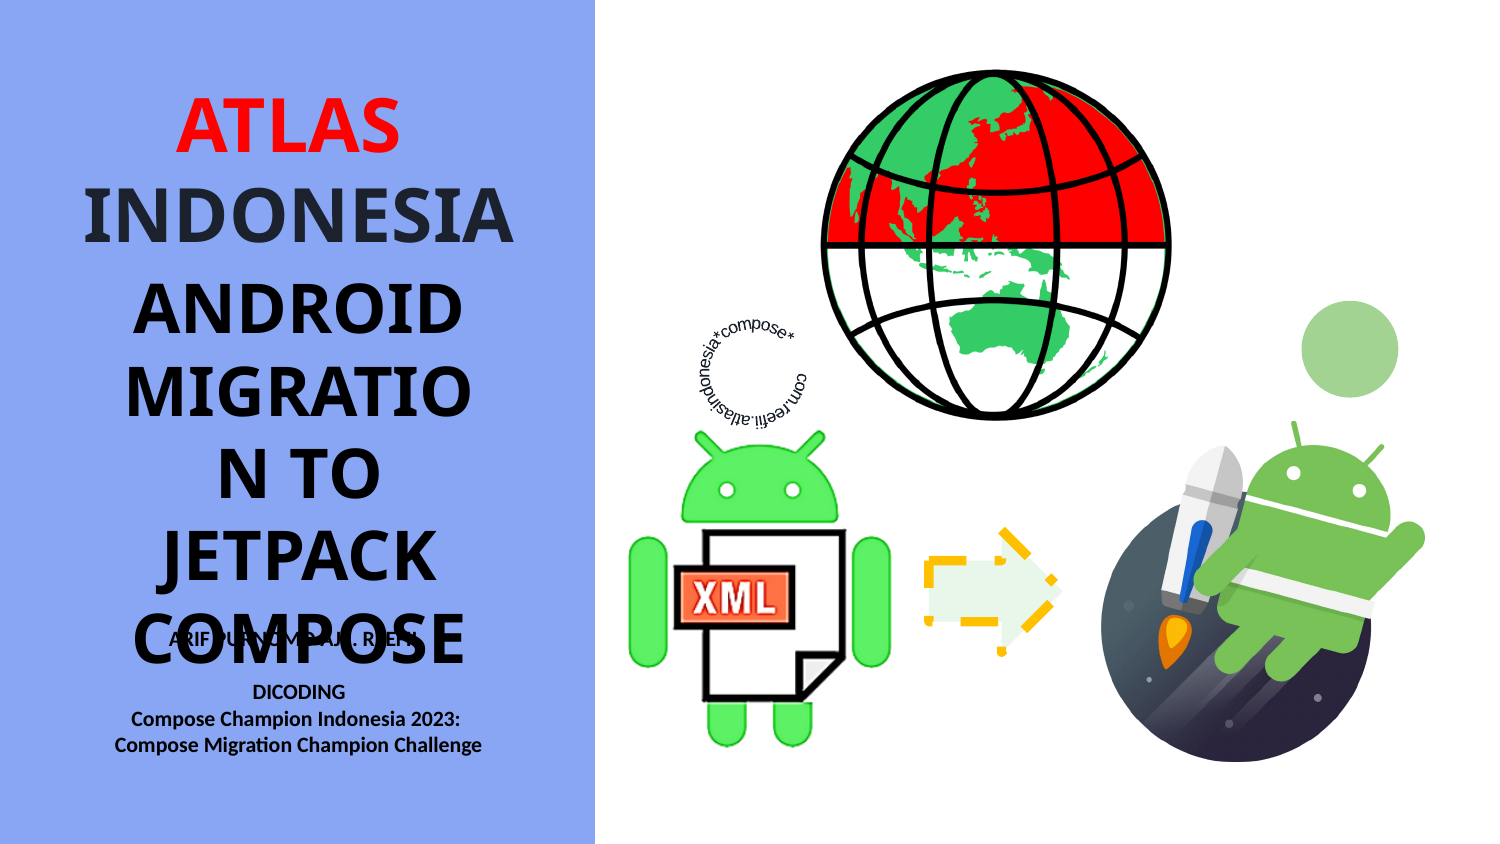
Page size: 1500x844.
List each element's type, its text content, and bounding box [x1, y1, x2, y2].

text_box ANDROID MIGRATION TO JETPACK COMPOSE [95, 265, 504, 617]
text_box [0, 0, 595, 844]
text_box ANDROID MIGRATION TO JETPACK COMPOSE [95, 659, 504, 670]
text_box [926, 528, 1057, 653]
picture [616, 69, 1469, 762]
text_box ARIF PURNOMO AJI . REEFII [51, 617, 535, 659]
text_box DICODING Compose Champion Indonesia 2023: Compose Migration Champion Challenge [57, 670, 541, 764]
text_box com.reefii.atlasindonesia*compose* [721, 319, 795, 339]
text_box [1299, 298, 1401, 400]
text_box ATLAS INDONESIA [57, 69, 541, 265]
